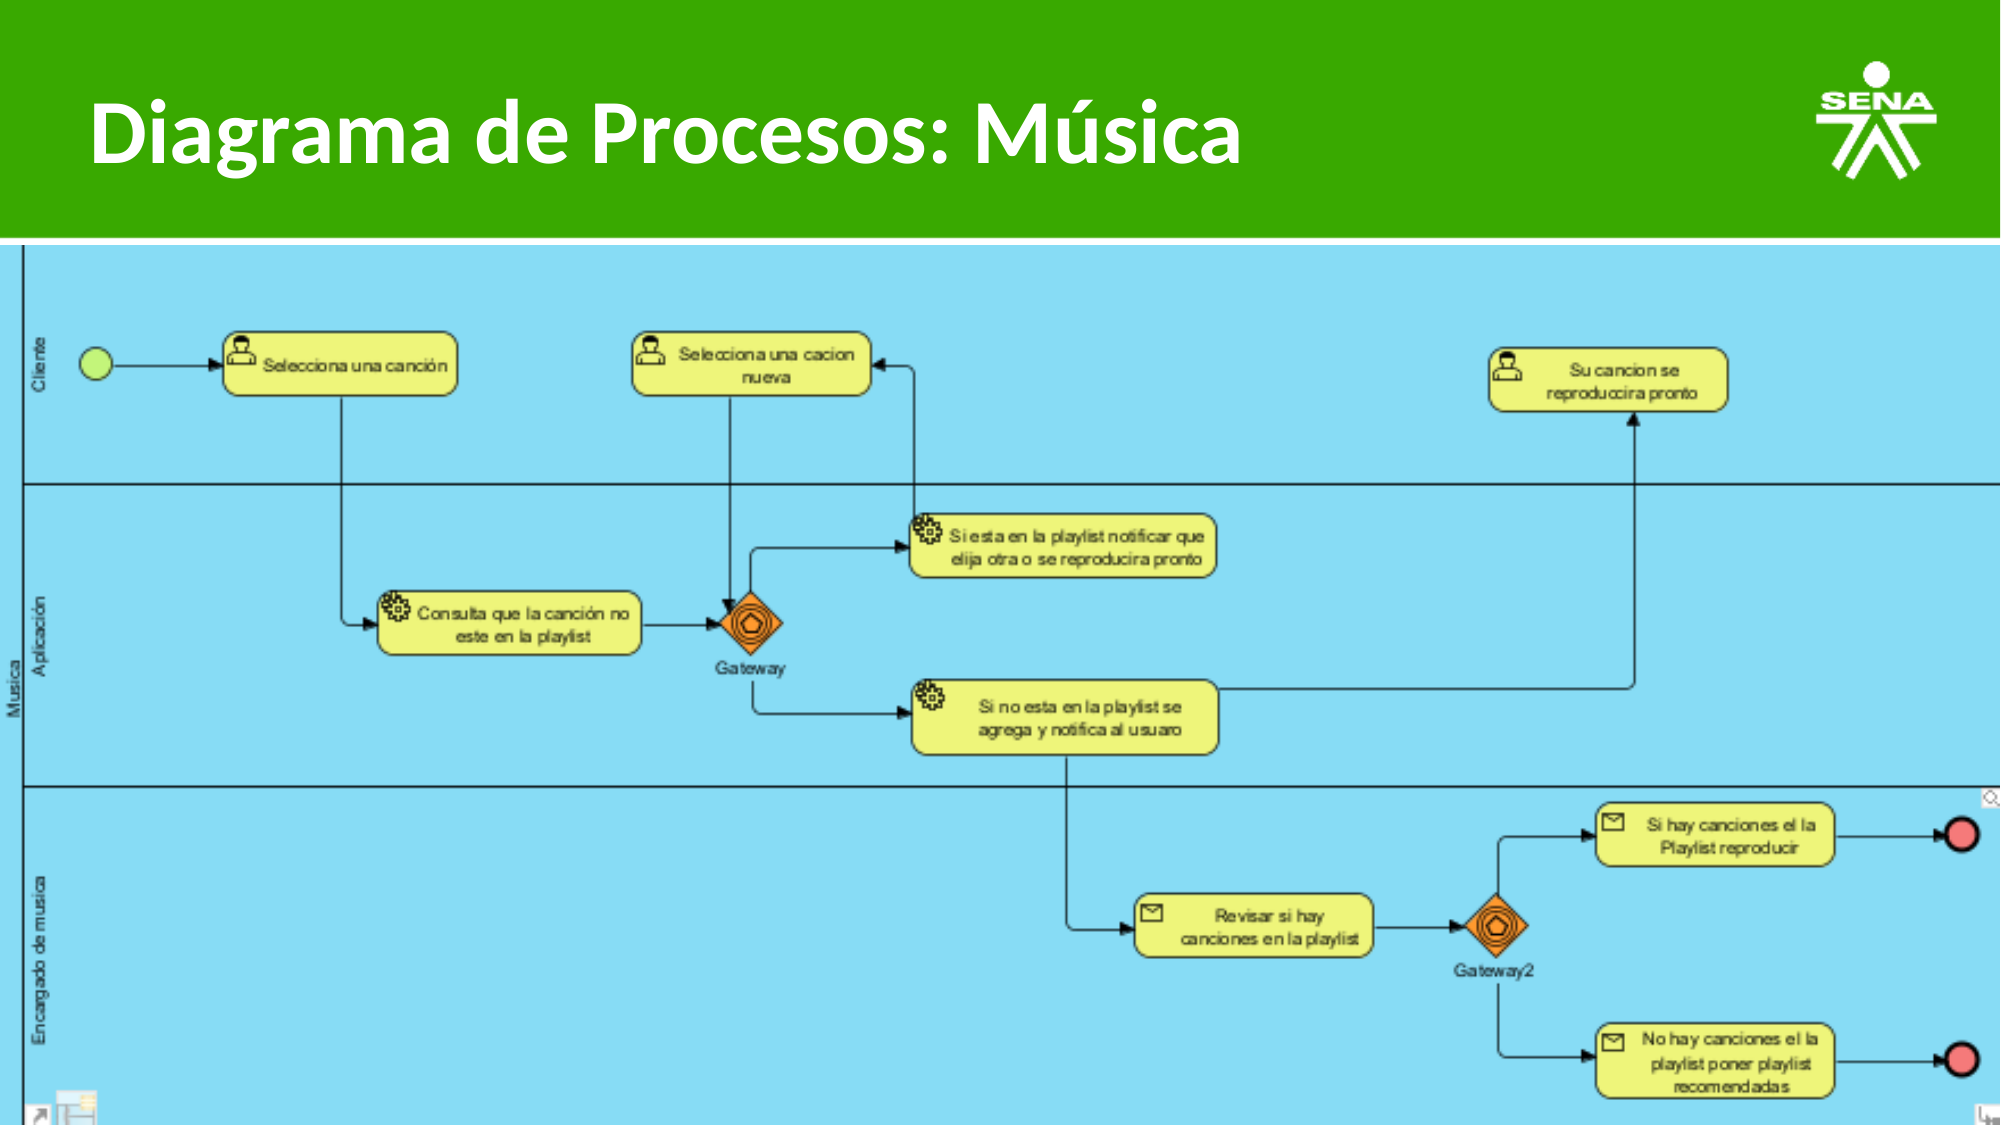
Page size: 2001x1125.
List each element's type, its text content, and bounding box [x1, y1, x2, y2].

picture [0, 0, 2001, 1125]
title Diagrama de Procesos: Música [74, 18, 1800, 236]
